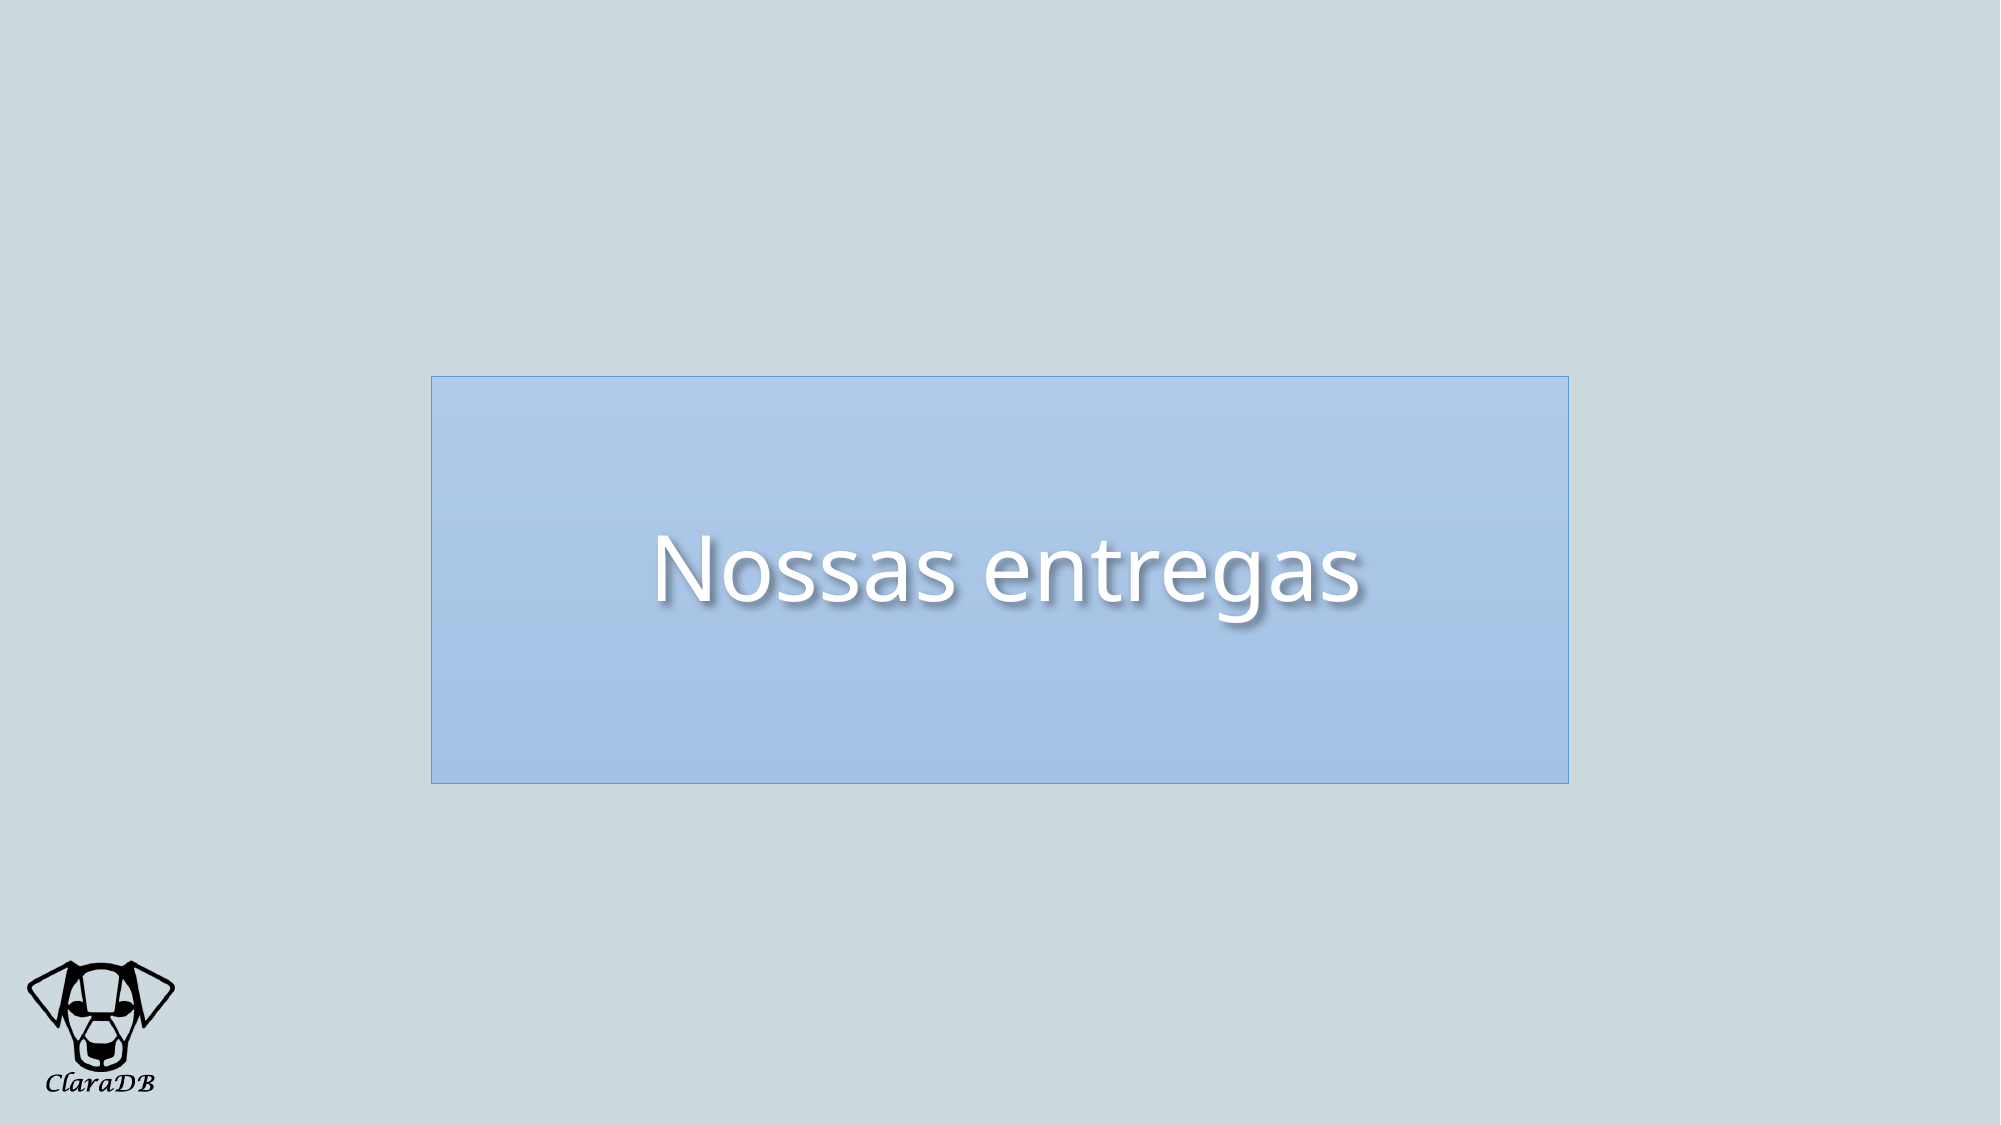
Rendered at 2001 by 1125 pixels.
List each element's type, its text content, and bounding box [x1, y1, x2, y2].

picture [22, 947, 181, 1099]
text_box Nossas entregas [180, 342, 1833, 802]
